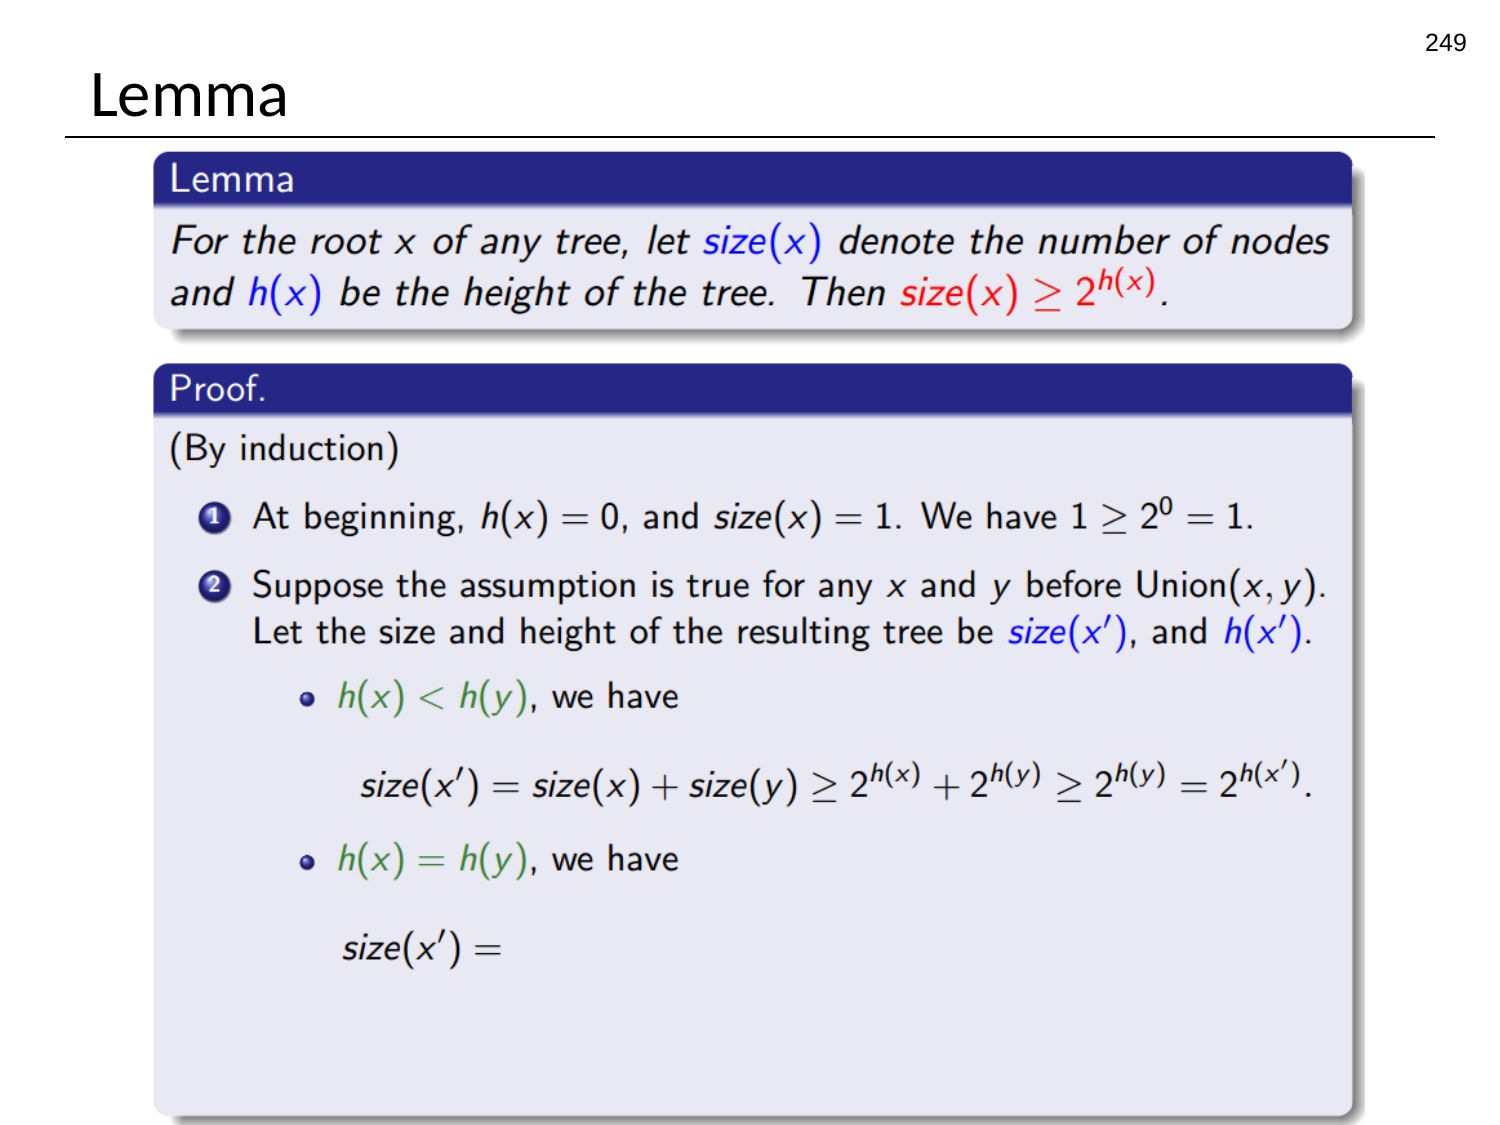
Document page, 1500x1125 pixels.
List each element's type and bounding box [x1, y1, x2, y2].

title [75, 20, 1425, 138]
slide_number [1131, 18, 1483, 62]
list [151, 148, 1365, 1125]
